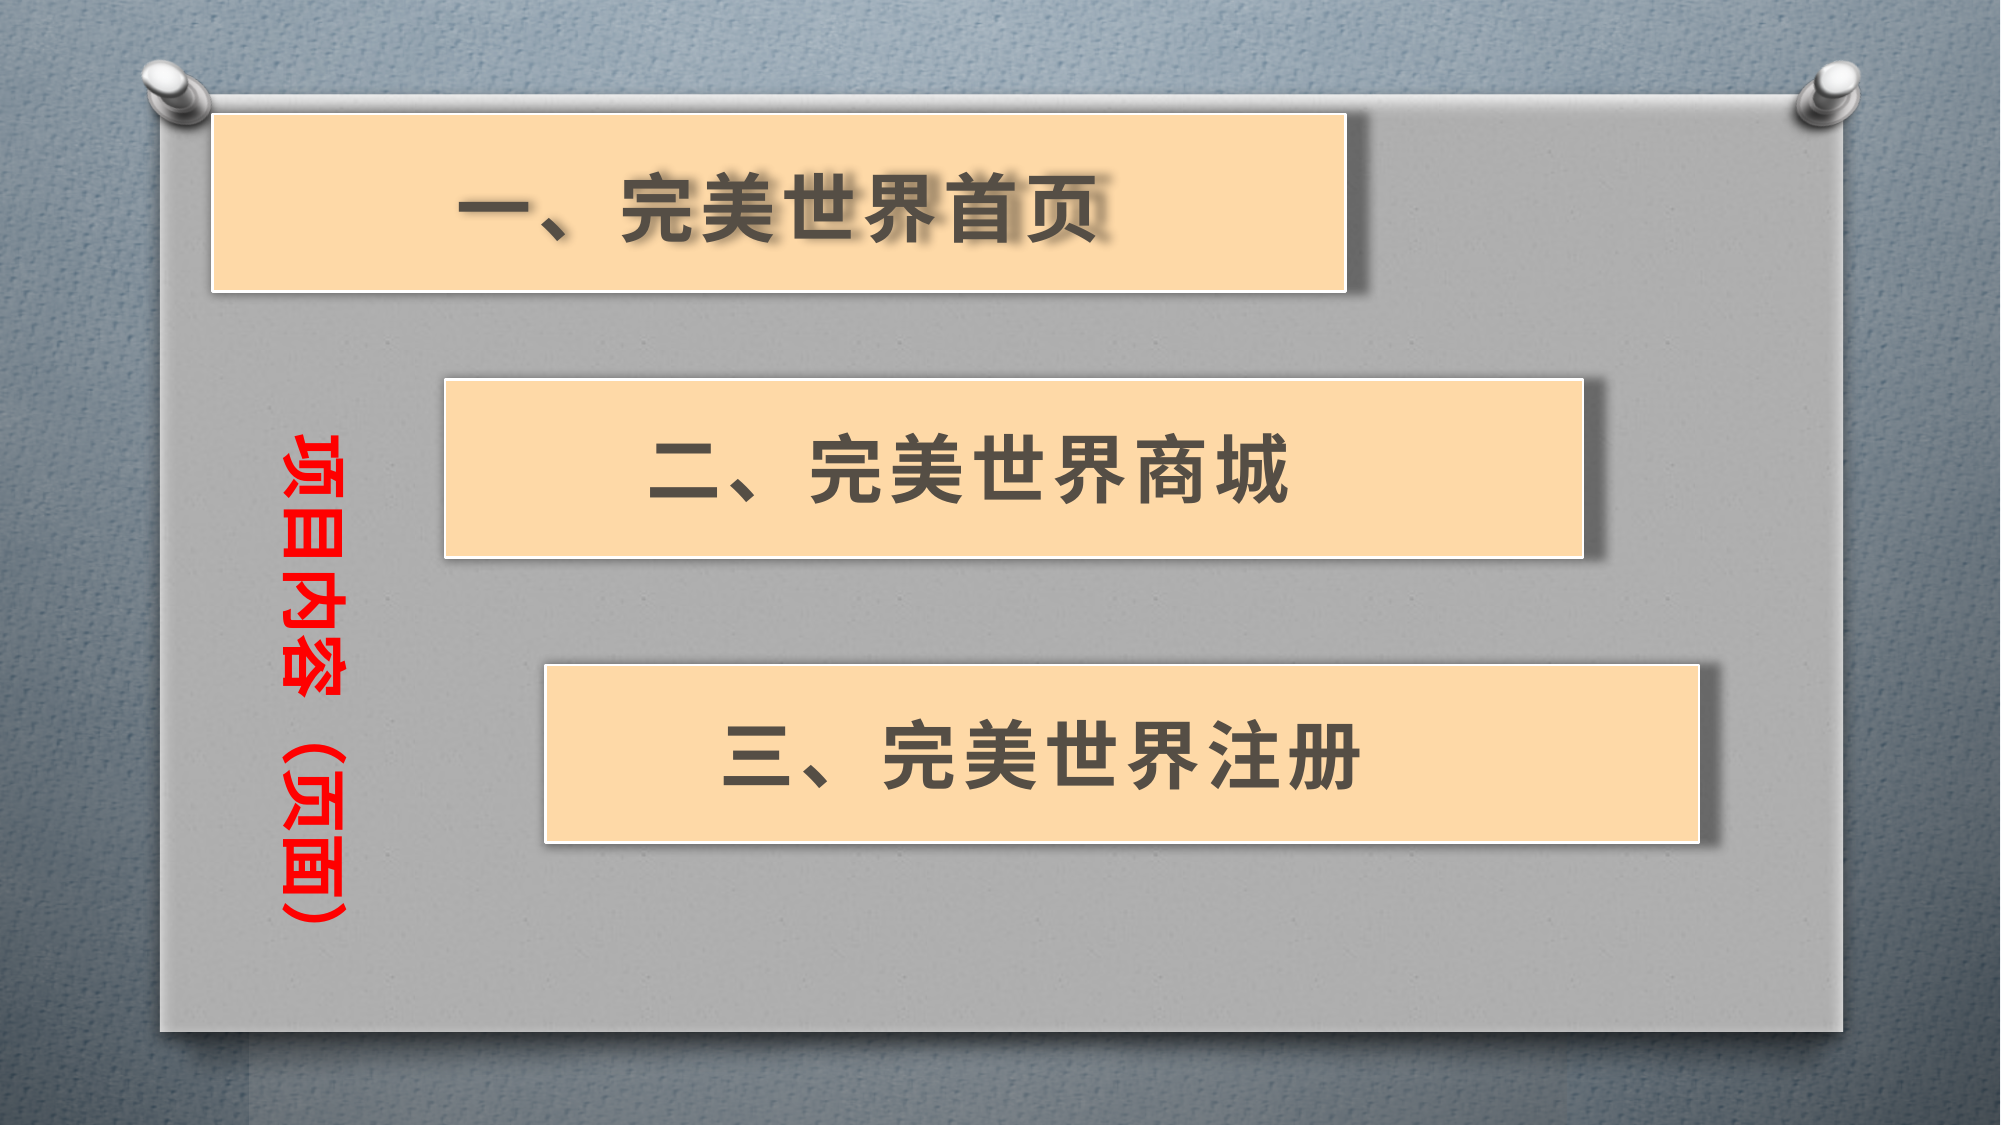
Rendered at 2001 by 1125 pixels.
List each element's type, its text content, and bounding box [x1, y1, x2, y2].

text_box 二、完美世界商城 [506, 415, 1431, 521]
text_box 项目内容（页面） [252, 339, 364, 1063]
text_box [211, 113, 1347, 293]
picture [107, 24, 256, 155]
text_box 一、完美世界首页 [272, 152, 1286, 260]
picture [1764, 30, 1911, 161]
text_box [544, 664, 1700, 844]
text_box 三、完美世界注册 [704, 700, 1742, 806]
text_box [444, 378, 1584, 559]
